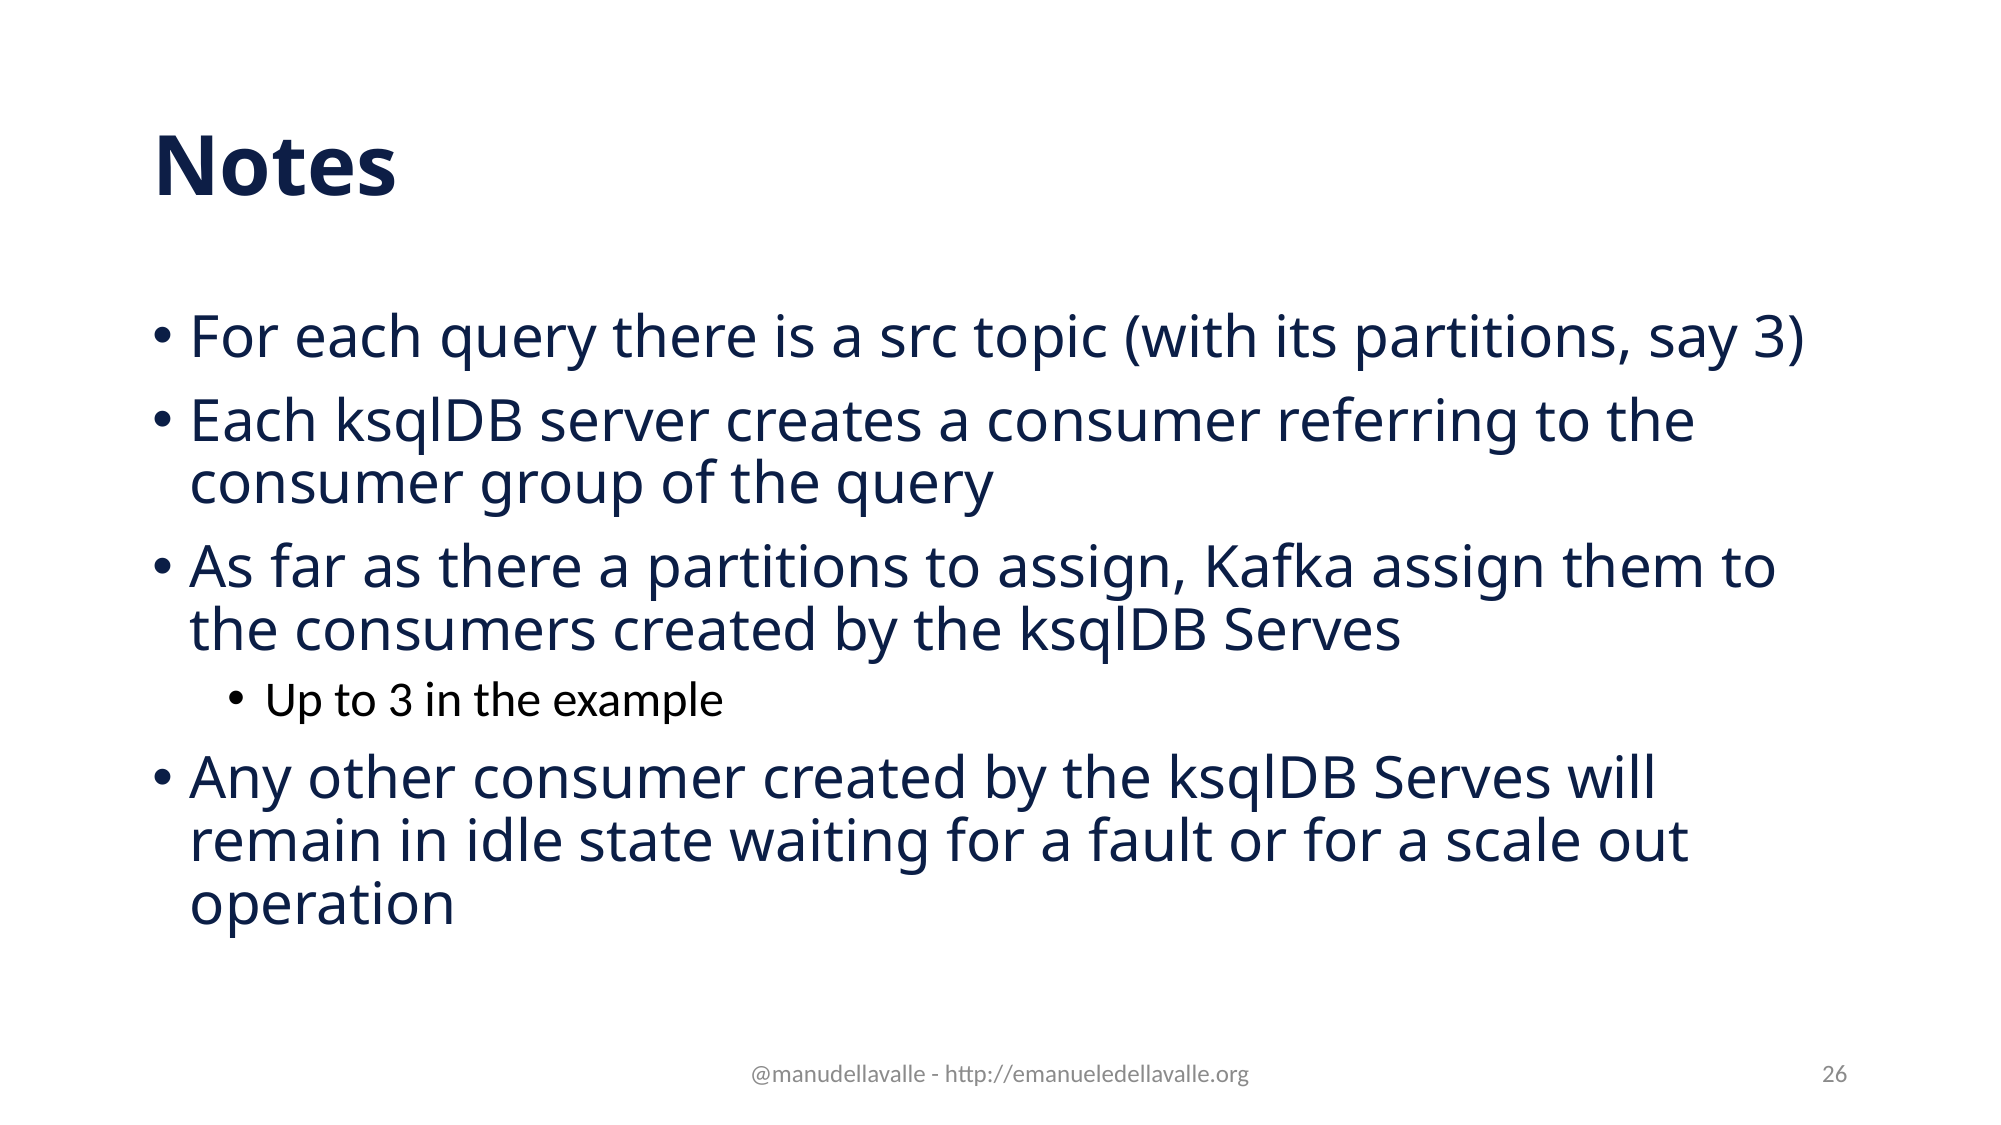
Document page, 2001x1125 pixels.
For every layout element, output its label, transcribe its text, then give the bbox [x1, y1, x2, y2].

list For each query there is a src topic (with its partitions, say 3) Each ksqlDB server creates a consumer referring to the consumer group of the query As far as there a partitions to assign, Kafka assign them to the consumers created by the ksqlDB Serves Up to 3 in the example Any other consumer created by the ksqlDB Serves will remain in idle state waiting for a fault or for a scale out operation [137, 299, 1863, 1014]
slide_number 26 [1498, 1042, 1863, 1103]
title Notes [137, 59, 1502, 278]
footer @manudellavalle - http://emanueledellavalle.org [536, 1042, 1464, 1103]
